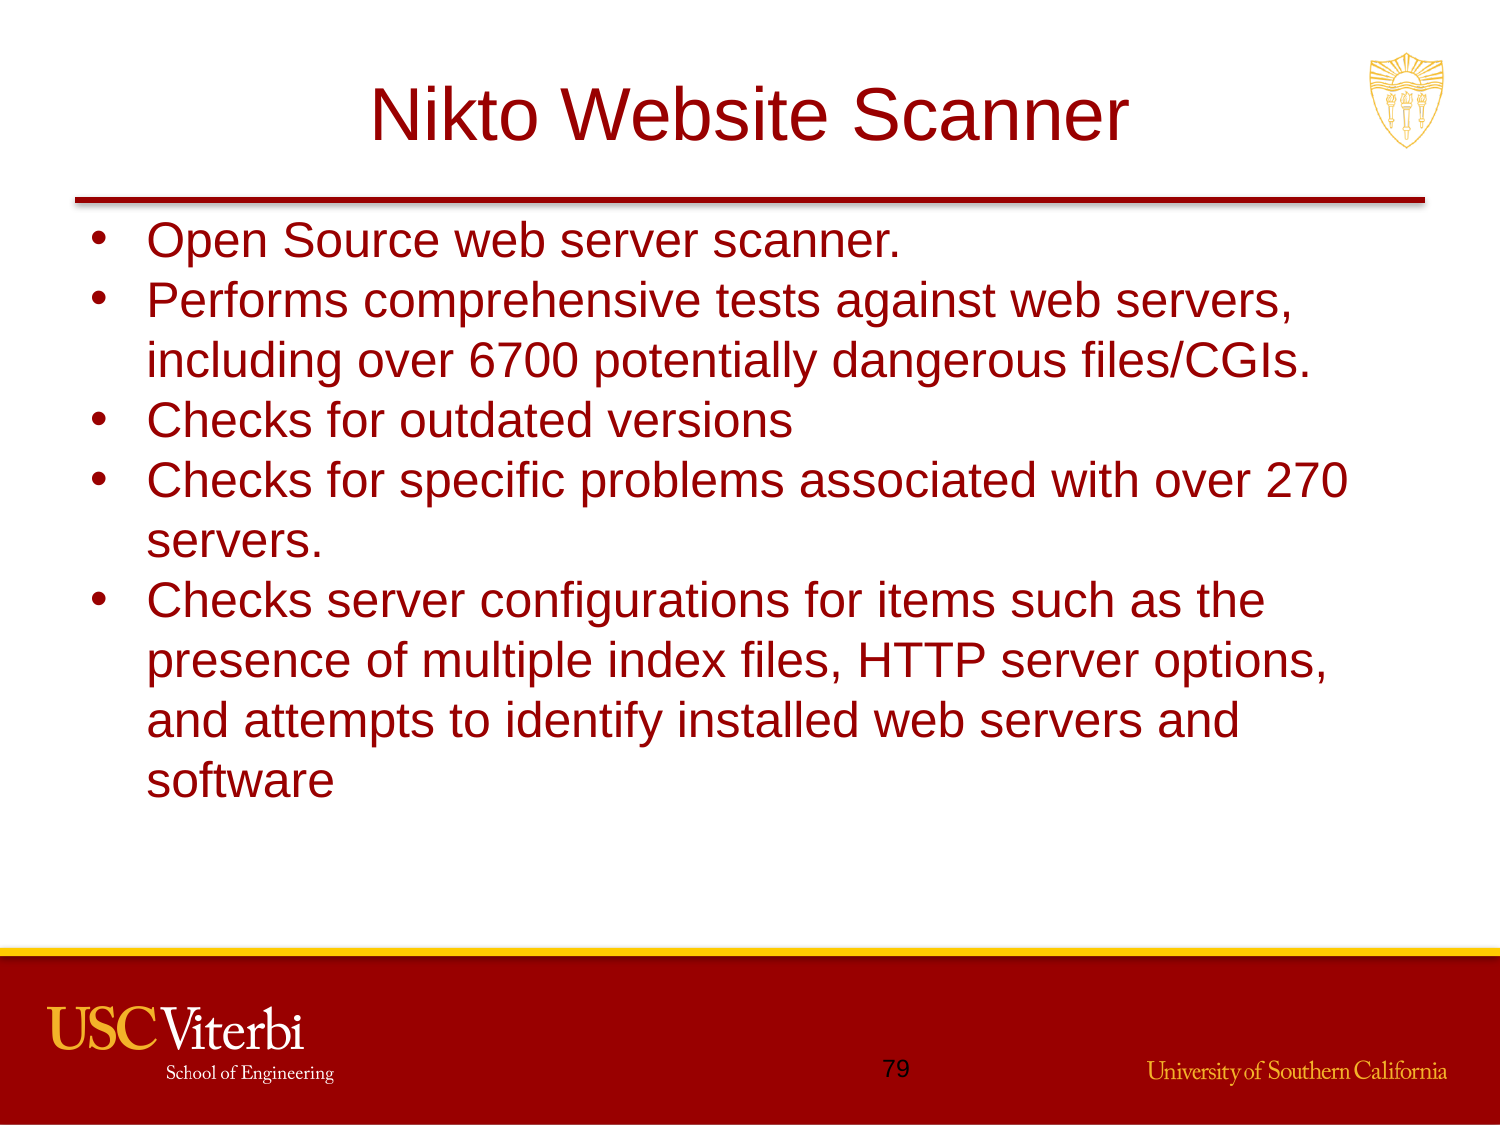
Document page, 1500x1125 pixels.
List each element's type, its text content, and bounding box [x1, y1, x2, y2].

list Open Source web server scanner. Performs comprehensive tests against web servers, including over 6700 potentially dangerous files/CGIs. Checks for outdated versions Checks for specific problems associated with over 270 servers. Checks server configurations for items such as the presence of multiple index files, HTTP server options, and attempts to identify installed web servers and software [75, 200, 1425, 943]
picture [47, 1006, 334, 1084]
picture [1345, 39, 1468, 162]
title Nikto Website Scanner [75, 45, 1425, 200]
picture [1147, 1060, 1447, 1086]
slide_number 78 [575, 1037, 925, 1098]
